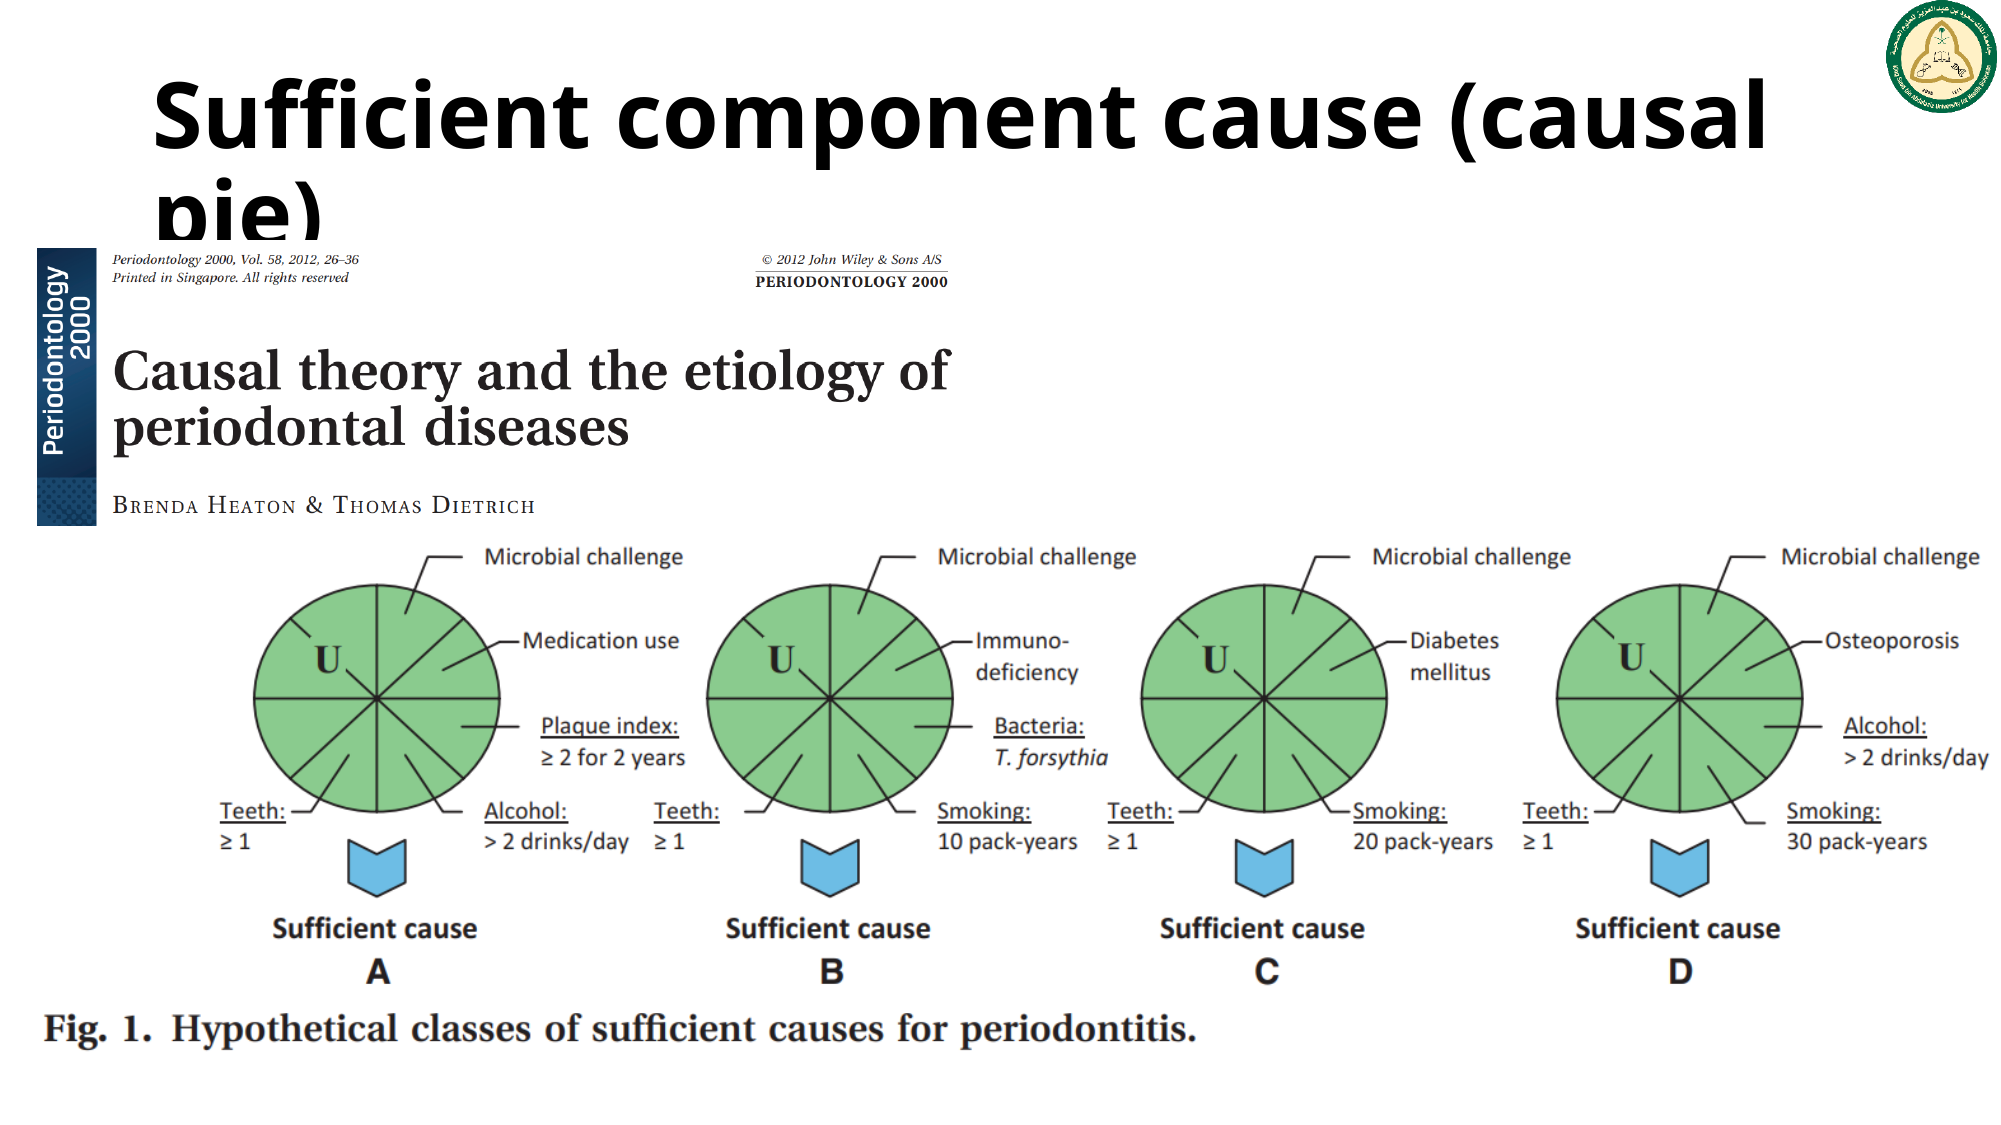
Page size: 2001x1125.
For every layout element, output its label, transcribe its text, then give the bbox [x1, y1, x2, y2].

picture [1886, 0, 1997, 113]
picture [40, 537, 1991, 1056]
title Sufficient component cause (causal pie) [137, 59, 1863, 278]
picture [29, 240, 960, 526]
